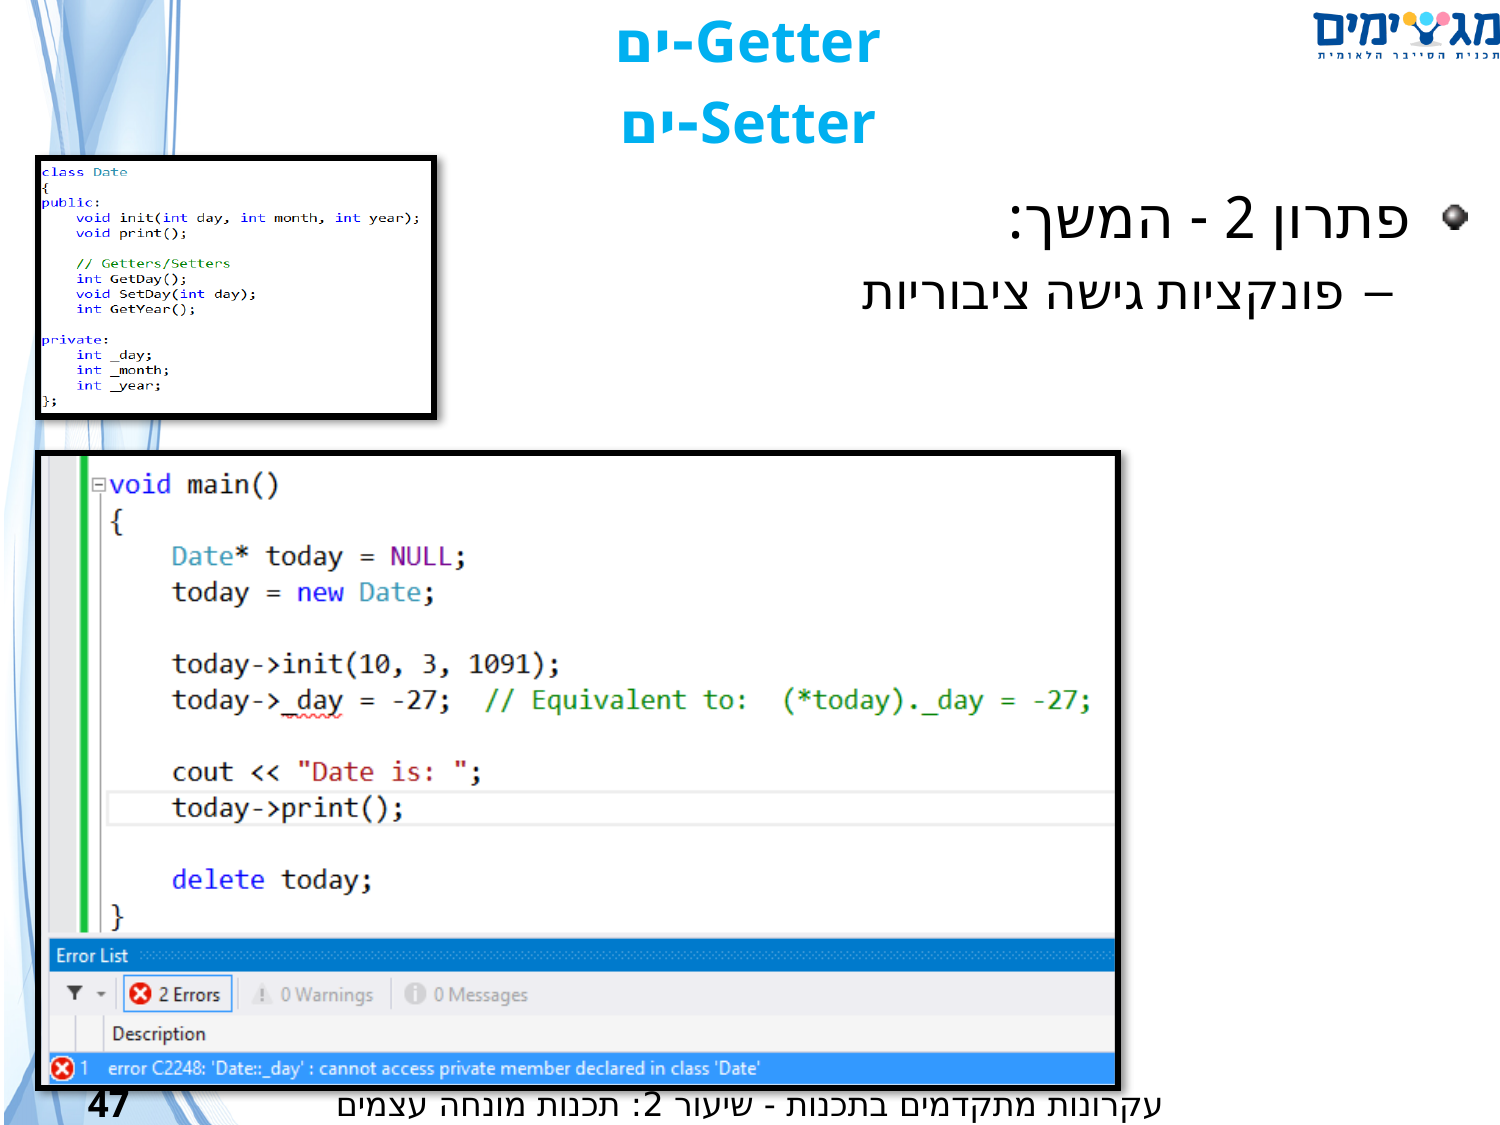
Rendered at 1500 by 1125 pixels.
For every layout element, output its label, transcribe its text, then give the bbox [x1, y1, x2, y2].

picture [1438, 200, 1468, 230]
picture [93, 1098, 99, 1107]
picture [41, 160, 432, 414]
list Getter-ים Setter-ים [190, 0, 1306, 163]
list פתרון 2 - המשך: פונקציות גישה ציבוריות [170, 172, 1483, 1076]
picture [1306, 0, 1500, 87]
picture [40, 455, 1115, 1085]
picture [4, 0, 254, 1125]
